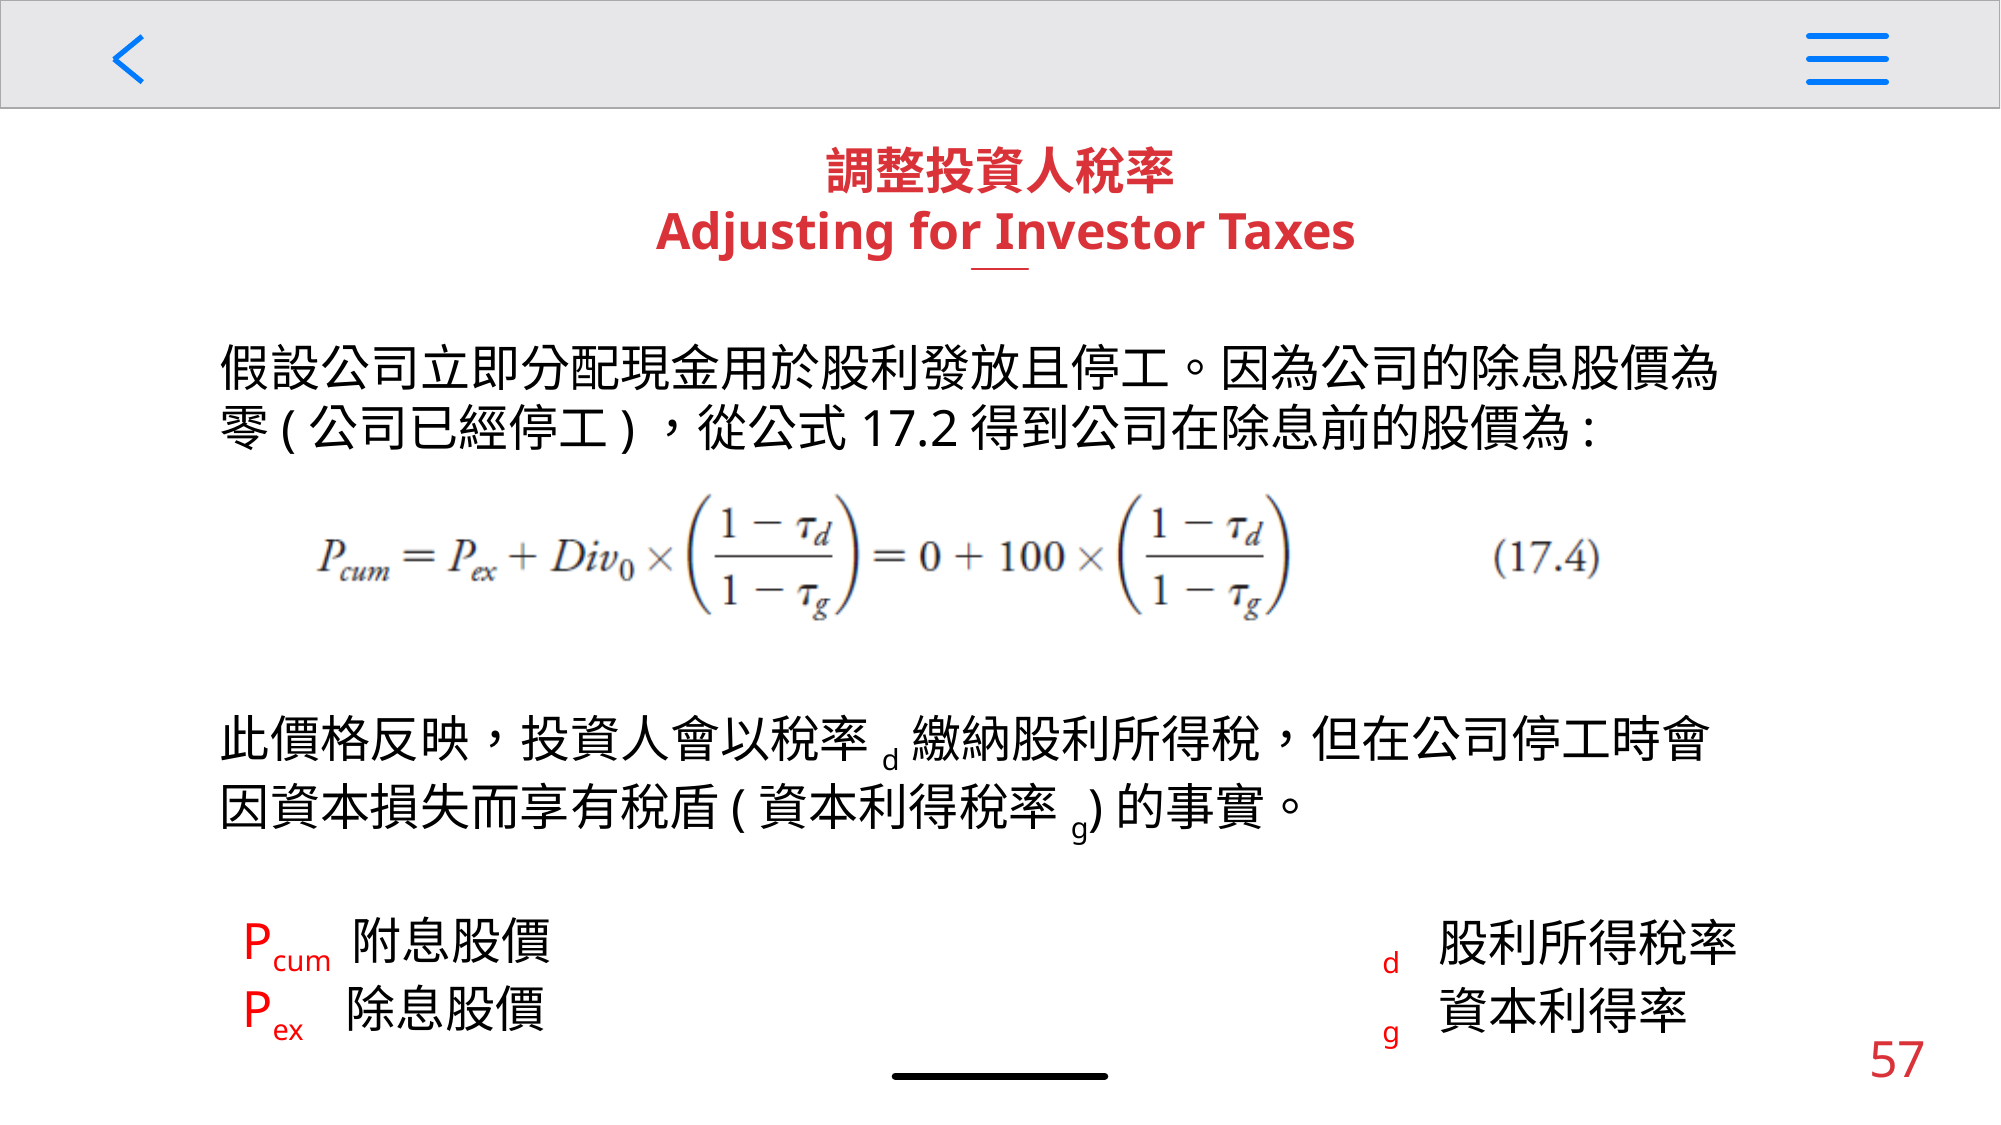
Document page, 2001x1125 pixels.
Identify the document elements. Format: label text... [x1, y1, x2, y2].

text_box 57 [1795, 1020, 2000, 1096]
text_box 調整投資人稅率 Adjusting for Investor Taxes [205, 132, 1795, 267]
picture [235, 465, 1709, 670]
text_box 假設公司立即分配現金用於股利發放且停工。因為公司的除息股價為零(公司已經停工)，從公式17.2得到公司在除息前的股價為: [205, 329, 1756, 464]
text_box Pcum 附息股價 Pex 除息股價 [227, 901, 613, 1054]
